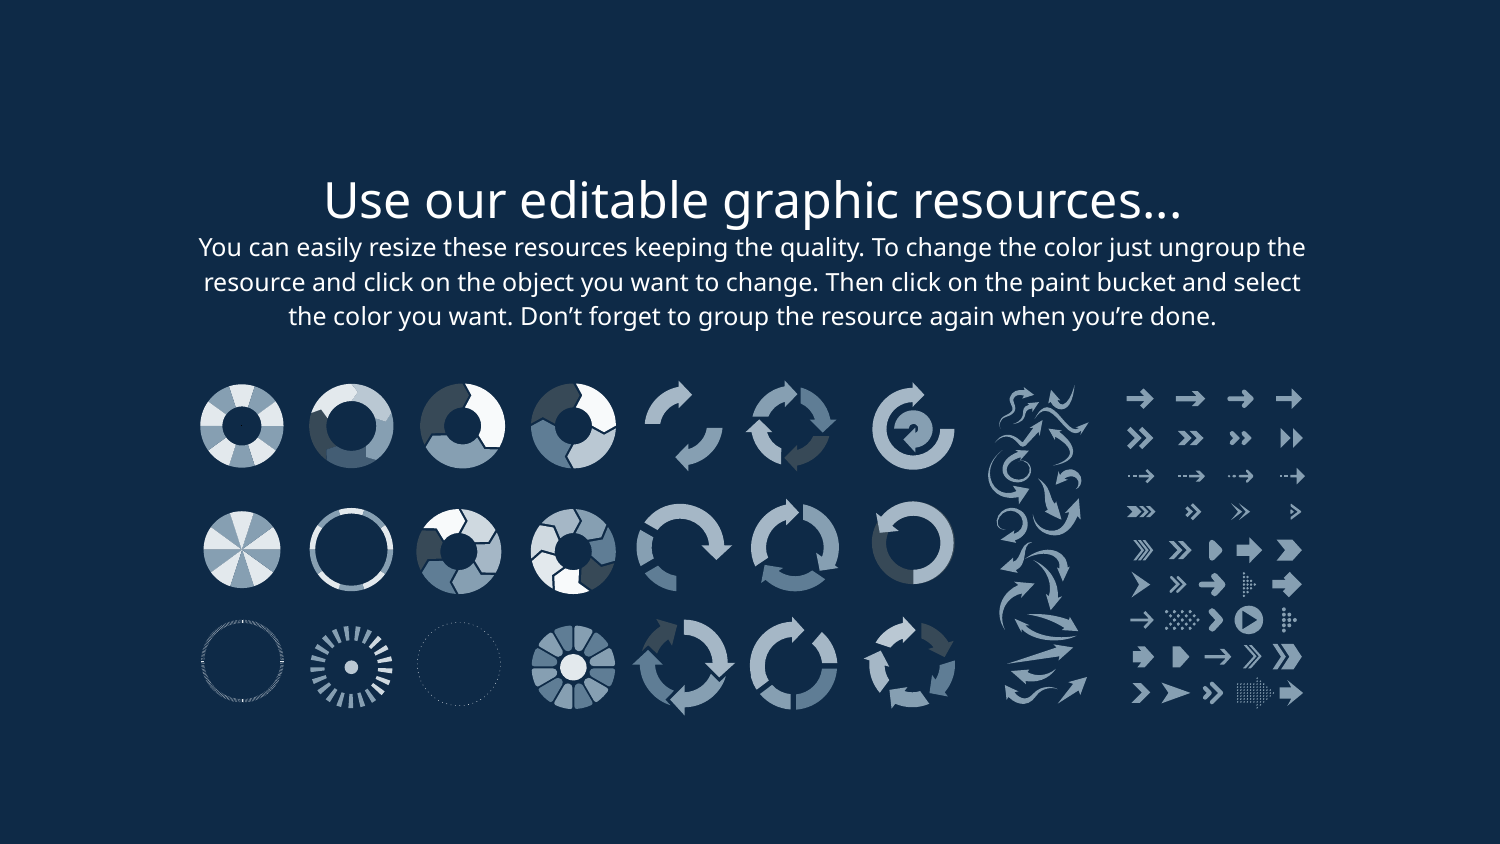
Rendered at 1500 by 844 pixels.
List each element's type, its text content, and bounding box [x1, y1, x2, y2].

text_box [1048, 428, 1074, 466]
text_box [1272, 571, 1302, 598]
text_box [1127, 468, 1155, 484]
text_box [1279, 467, 1306, 485]
text_box [1172, 646, 1190, 668]
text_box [1177, 430, 1204, 446]
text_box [631, 618, 736, 716]
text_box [310, 625, 393, 709]
text_box [1175, 391, 1206, 407]
text_box [1276, 539, 1302, 561]
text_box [644, 380, 723, 472]
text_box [414, 508, 504, 595]
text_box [857, 501, 956, 585]
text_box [530, 383, 617, 469]
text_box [200, 384, 284, 468]
text_box [988, 450, 1030, 505]
text_box [1161, 682, 1191, 704]
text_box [745, 380, 837, 472]
text_box [1234, 606, 1264, 635]
text_box [996, 507, 1028, 543]
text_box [305, 383, 398, 469]
text_box [1130, 611, 1154, 629]
list You can easily resize these resources keeping the quality. To change the color just ungroup the resource and click on the object you want to change. Then click on the paint bucket and select the color you want. Don’t forget to group the resource again when you’re done. [175, 239, 1332, 319]
text_box [1057, 677, 1088, 704]
text_box [1034, 407, 1089, 436]
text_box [416, 621, 501, 707]
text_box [1201, 681, 1224, 705]
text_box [1290, 503, 1302, 520]
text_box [1280, 427, 1304, 449]
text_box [744, 616, 838, 710]
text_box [1126, 505, 1156, 518]
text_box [863, 616, 956, 709]
text_box [1126, 388, 1154, 409]
text_box [1131, 683, 1151, 703]
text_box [529, 508, 618, 595]
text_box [1242, 644, 1262, 669]
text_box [1230, 503, 1251, 521]
text_box [1132, 646, 1155, 668]
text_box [200, 619, 285, 703]
text_box [1000, 542, 1033, 573]
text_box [203, 510, 281, 589]
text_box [1242, 571, 1257, 598]
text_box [309, 507, 394, 592]
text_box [1164, 609, 1200, 631]
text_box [1168, 540, 1192, 560]
text_box [1236, 537, 1263, 564]
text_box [531, 625, 616, 710]
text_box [410, 383, 508, 469]
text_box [1168, 575, 1187, 594]
text_box [1027, 614, 1079, 632]
text_box [1209, 539, 1223, 561]
text_box [1131, 571, 1151, 598]
text_box [994, 420, 1043, 447]
text_box [1010, 668, 1056, 685]
text_box [1280, 680, 1304, 706]
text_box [1178, 470, 1206, 482]
text_box [1055, 469, 1082, 490]
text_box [1228, 430, 1252, 446]
text_box [1025, 549, 1070, 582]
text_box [1133, 539, 1154, 561]
text_box [1227, 389, 1254, 409]
text_box [1032, 498, 1081, 536]
text_box [1002, 450, 1032, 483]
text_box [1208, 608, 1224, 632]
text_box [1004, 685, 1058, 704]
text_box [1126, 426, 1154, 450]
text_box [742, 498, 840, 592]
text_box [1198, 572, 1226, 597]
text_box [1280, 606, 1297, 633]
text_box [1204, 648, 1232, 665]
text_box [1227, 469, 1254, 483]
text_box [1185, 503, 1202, 521]
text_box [1272, 643, 1303, 670]
text_box [1033, 560, 1063, 611]
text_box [1236, 676, 1275, 709]
title Use our editable graphic resources... [175, 153, 1332, 233]
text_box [858, 381, 955, 470]
text_box [999, 387, 1035, 429]
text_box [634, 503, 733, 592]
text_box [1048, 385, 1075, 410]
text_box [1014, 618, 1077, 641]
text_box [1007, 644, 1074, 664]
text_box [1276, 388, 1302, 409]
text_box [999, 581, 1035, 630]
text_box [1037, 478, 1062, 520]
text_box [1012, 402, 1040, 425]
